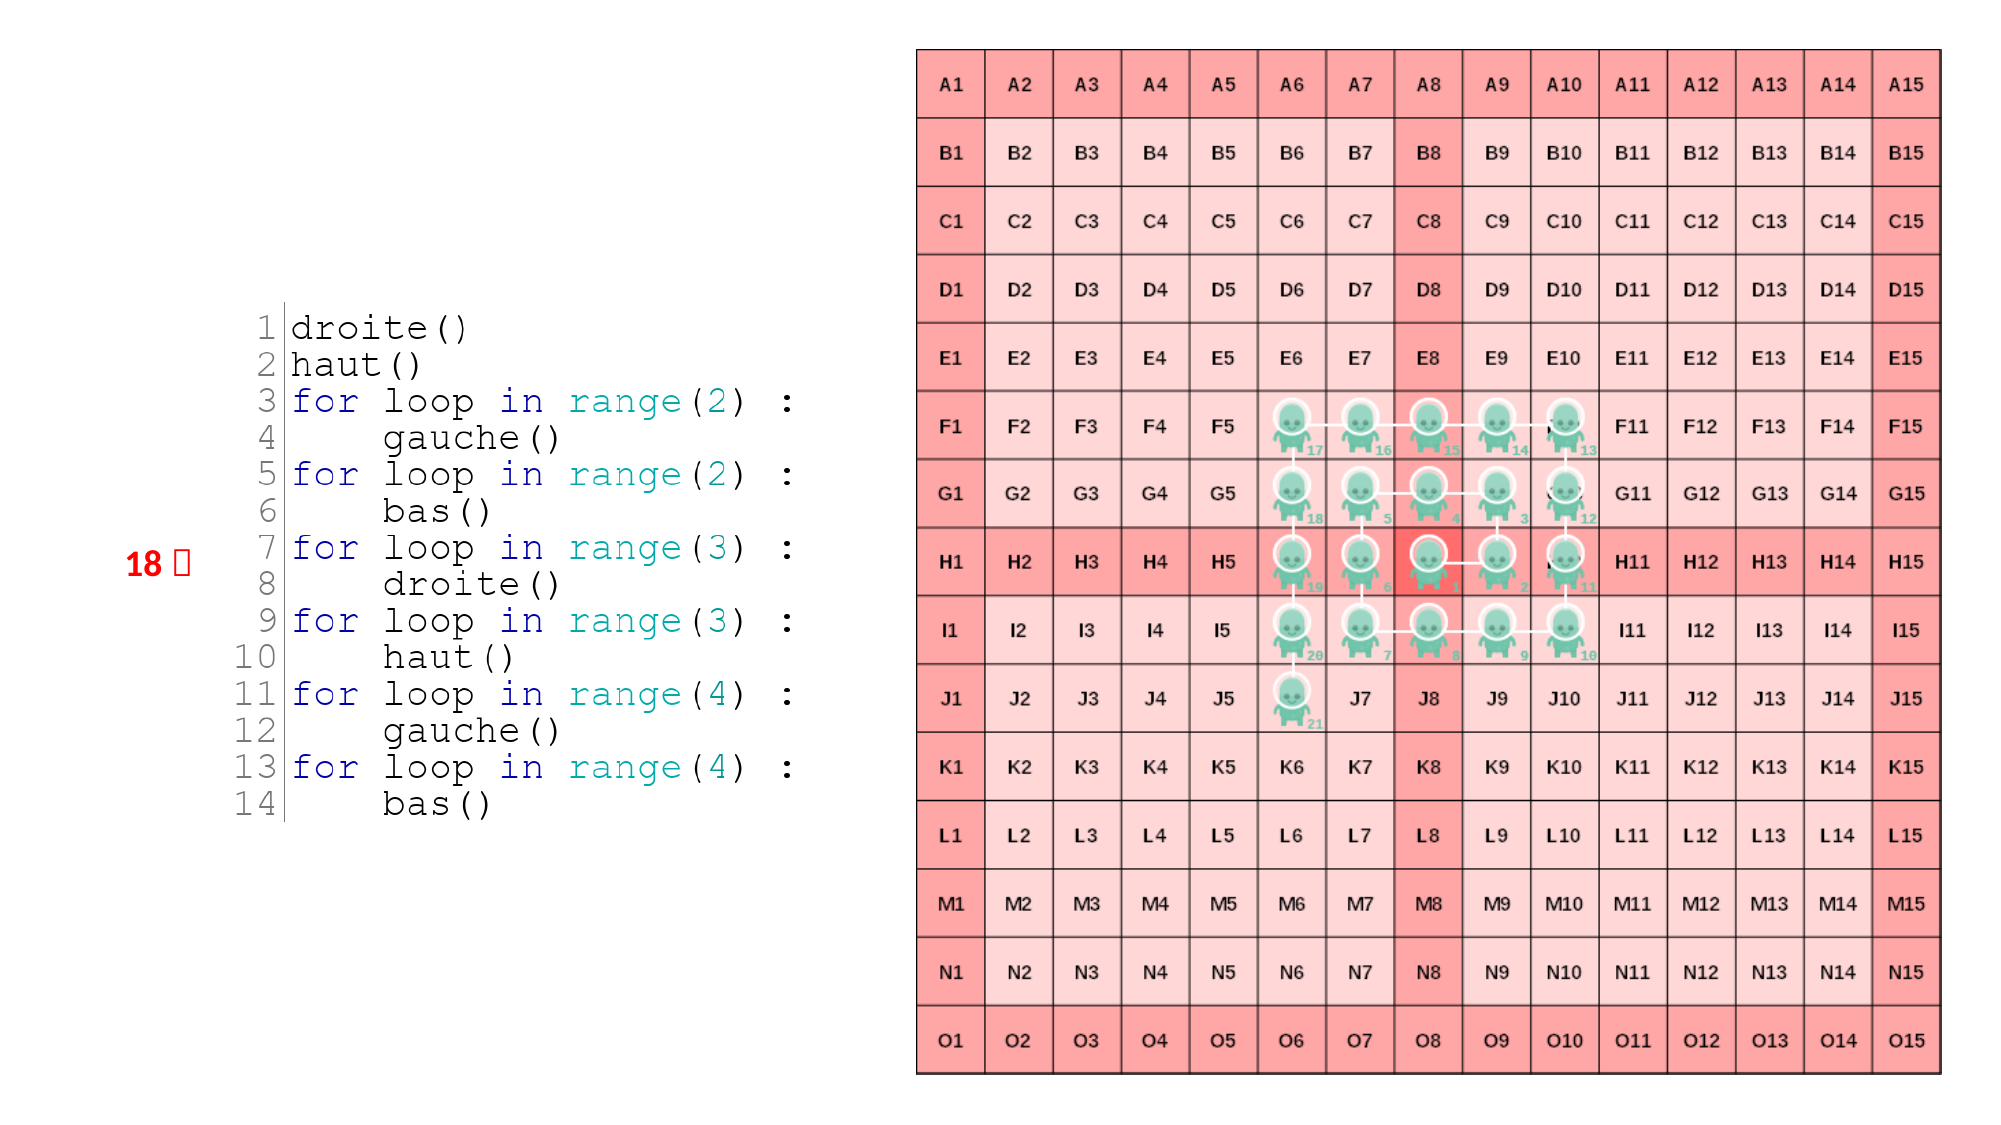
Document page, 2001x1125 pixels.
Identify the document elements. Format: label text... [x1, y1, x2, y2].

picture [228, 302, 802, 822]
text_box 18  [109, 531, 228, 592]
picture [916, 49, 1942, 1075]
